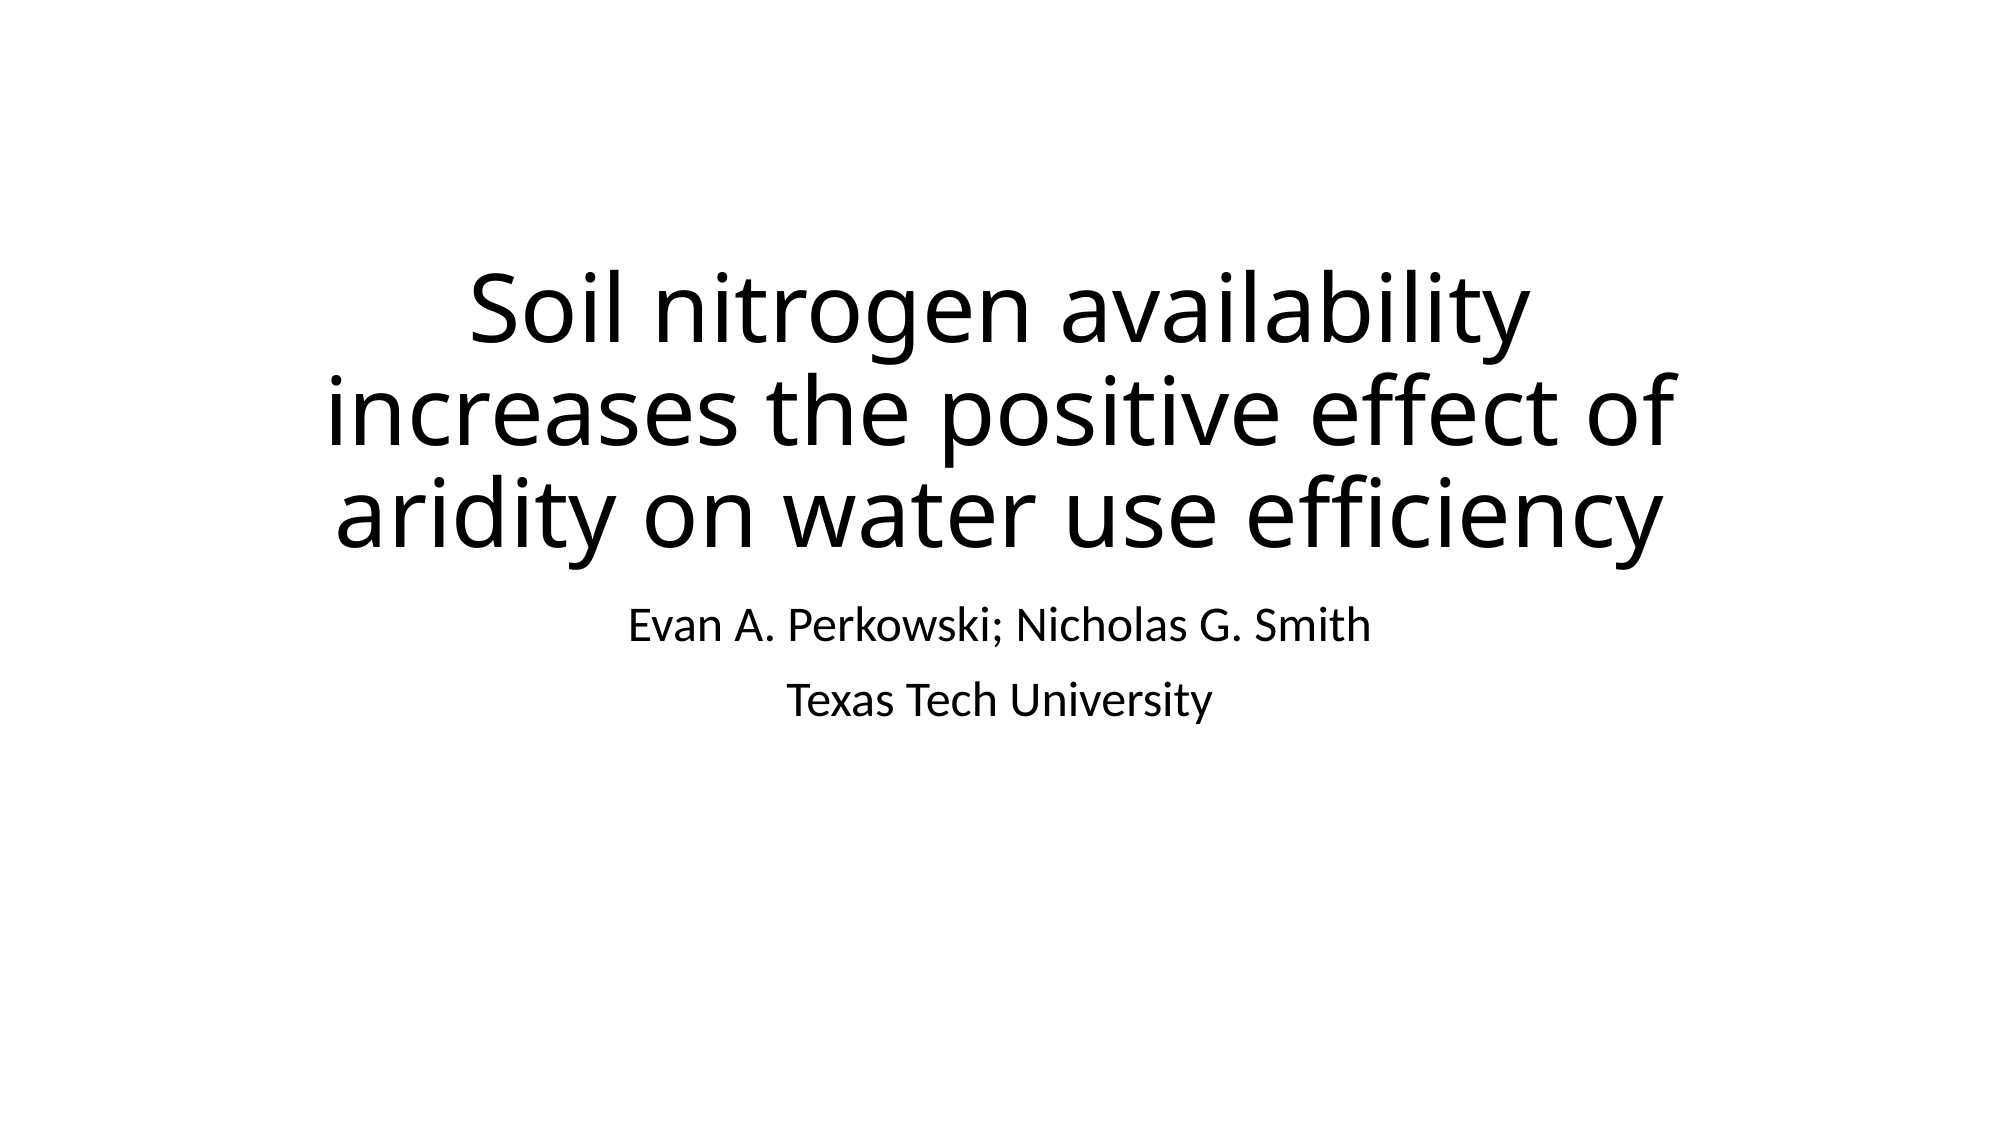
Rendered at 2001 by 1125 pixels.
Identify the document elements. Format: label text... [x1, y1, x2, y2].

title Soil nitrogen availability increases the positive effect of aridity on water use efficiency [249, 184, 1750, 576]
subtitle Evan A. Perkowski; Nicholas G. Smith Texas Tech University [249, 590, 1750, 863]
